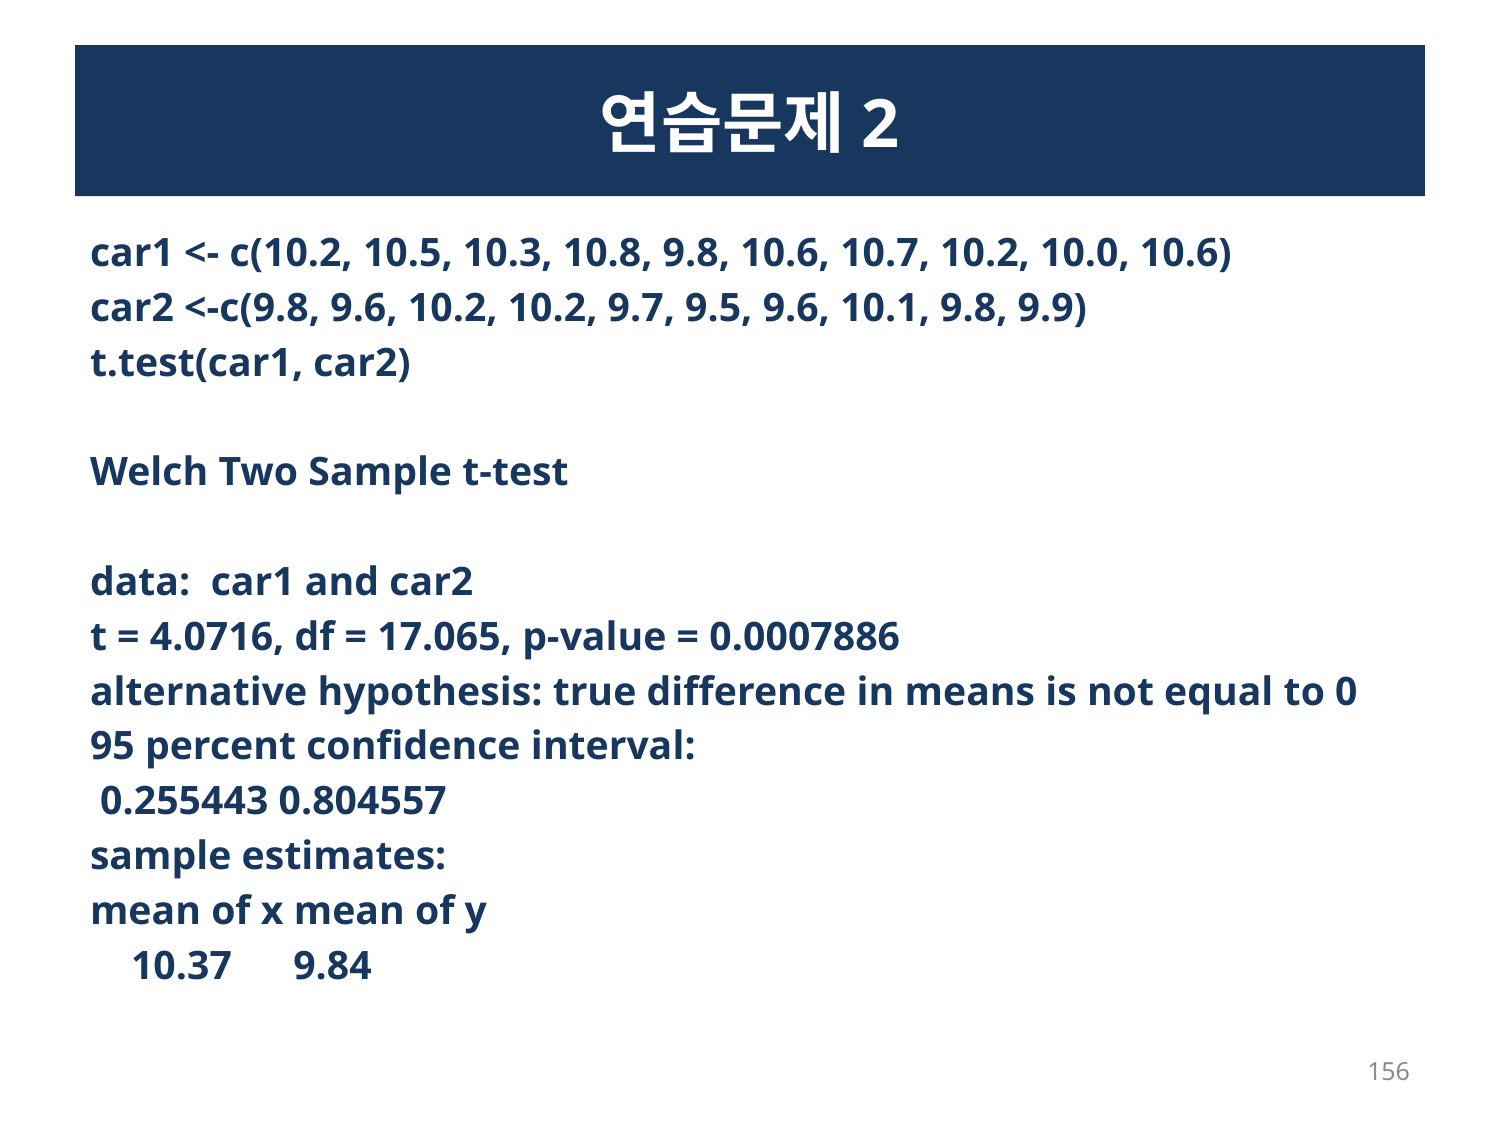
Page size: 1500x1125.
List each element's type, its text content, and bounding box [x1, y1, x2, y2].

slide_number 156 [1074, 1042, 1425, 1103]
list car1 <- c(10.2, 10.5, 10.3, 10.8, 9.8, 10.6, 10.7, 10.2, 10.0, 10.6) car2 <-c(9.8, 9.6, 10.2, 10.2, 9.7, 9.5, 9.6, 10.1, 9.8, 9.9) t.test(car1, car2) Welch Two Sample t-test data: car1 and car2 t = 4.0716, df = 17.065, p-value = 0.0007886 alternative hypothesis: true difference in means is not equal to 0 95 percent confidence interval: 0.255443 0.804557 sample estimates: mean of x mean of y 10.37 9.84 [75, 219, 1425, 1005]
title 연습문제2 [75, 45, 1425, 197]
